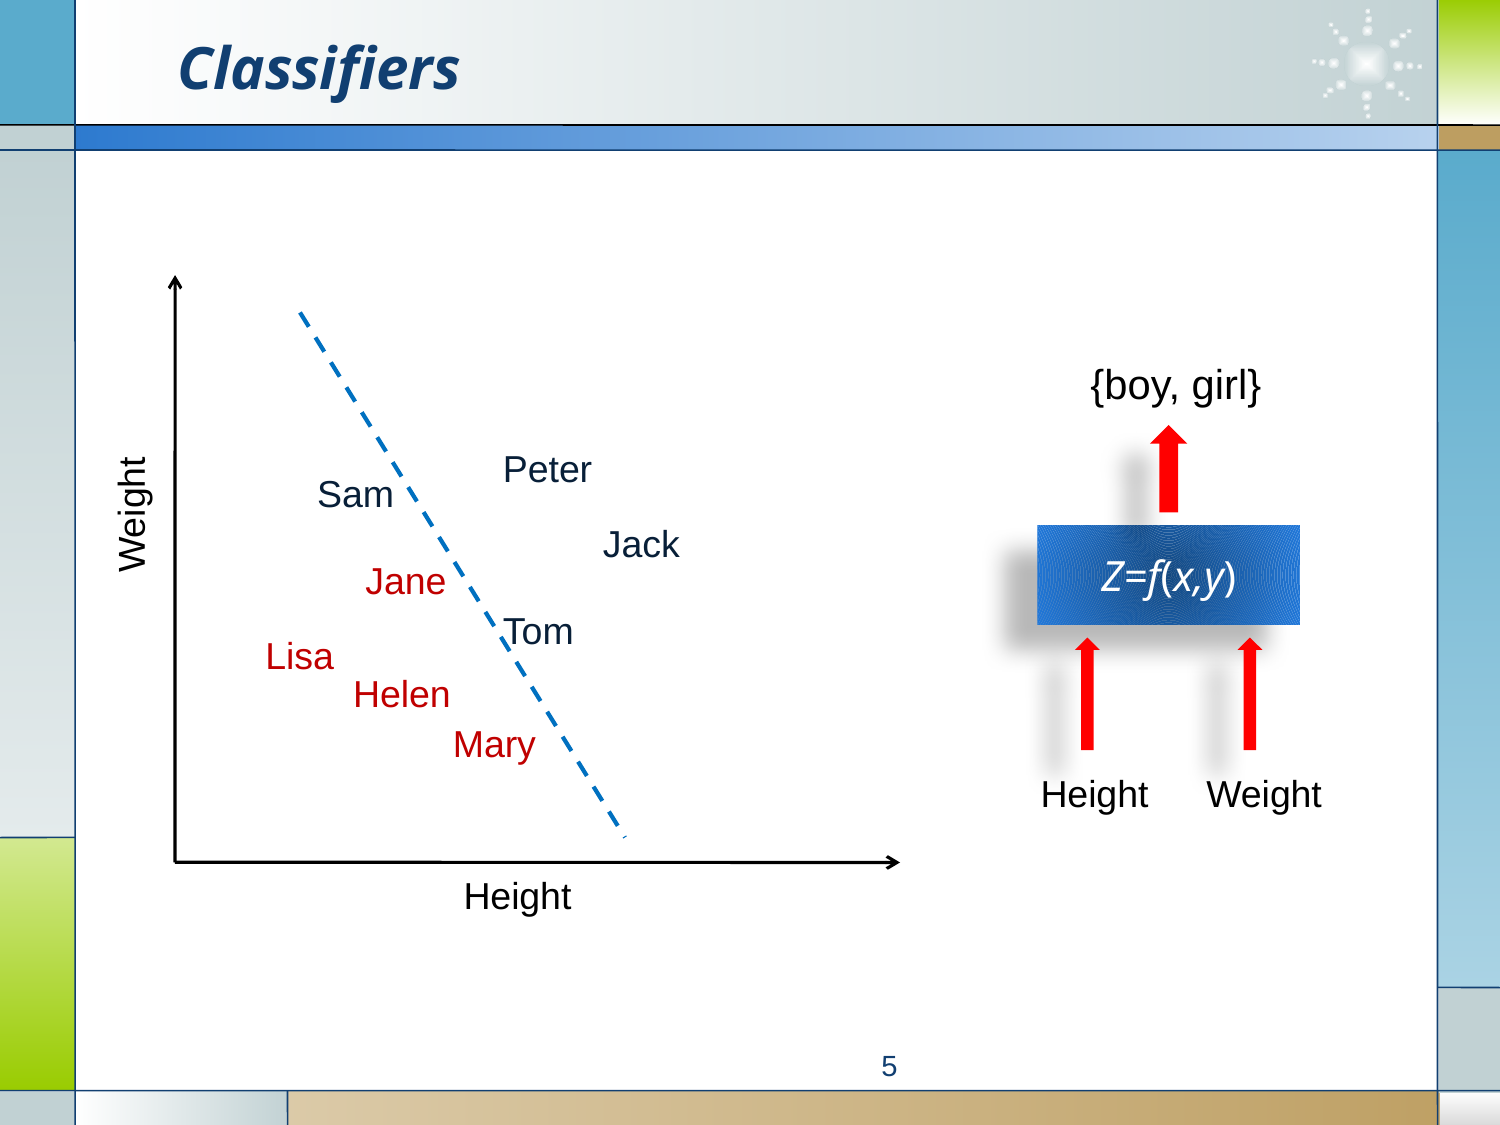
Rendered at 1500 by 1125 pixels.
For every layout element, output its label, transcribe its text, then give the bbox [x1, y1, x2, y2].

title Classifiers [162, 19, 1263, 113]
text_box Z=f(x,y) [1035, 523, 1302, 627]
text_box {boy, girl} [1075, 350, 1277, 415]
text_box Weight [100, 455, 176, 568]
text_box Weight [100, 578, 176, 588]
text_box Height [1025, 762, 1164, 823]
text_box Mary [438, 746, 552, 773]
slide_number 5 [562, 1039, 913, 1081]
text_box Height [448, 872, 587, 925]
text_box [1147, 422, 1190, 515]
text_box Weight [1191, 762, 1338, 823]
text_box [1235, 635, 1265, 753]
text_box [199, 412, 726, 738]
text_box [1073, 635, 1102, 753]
